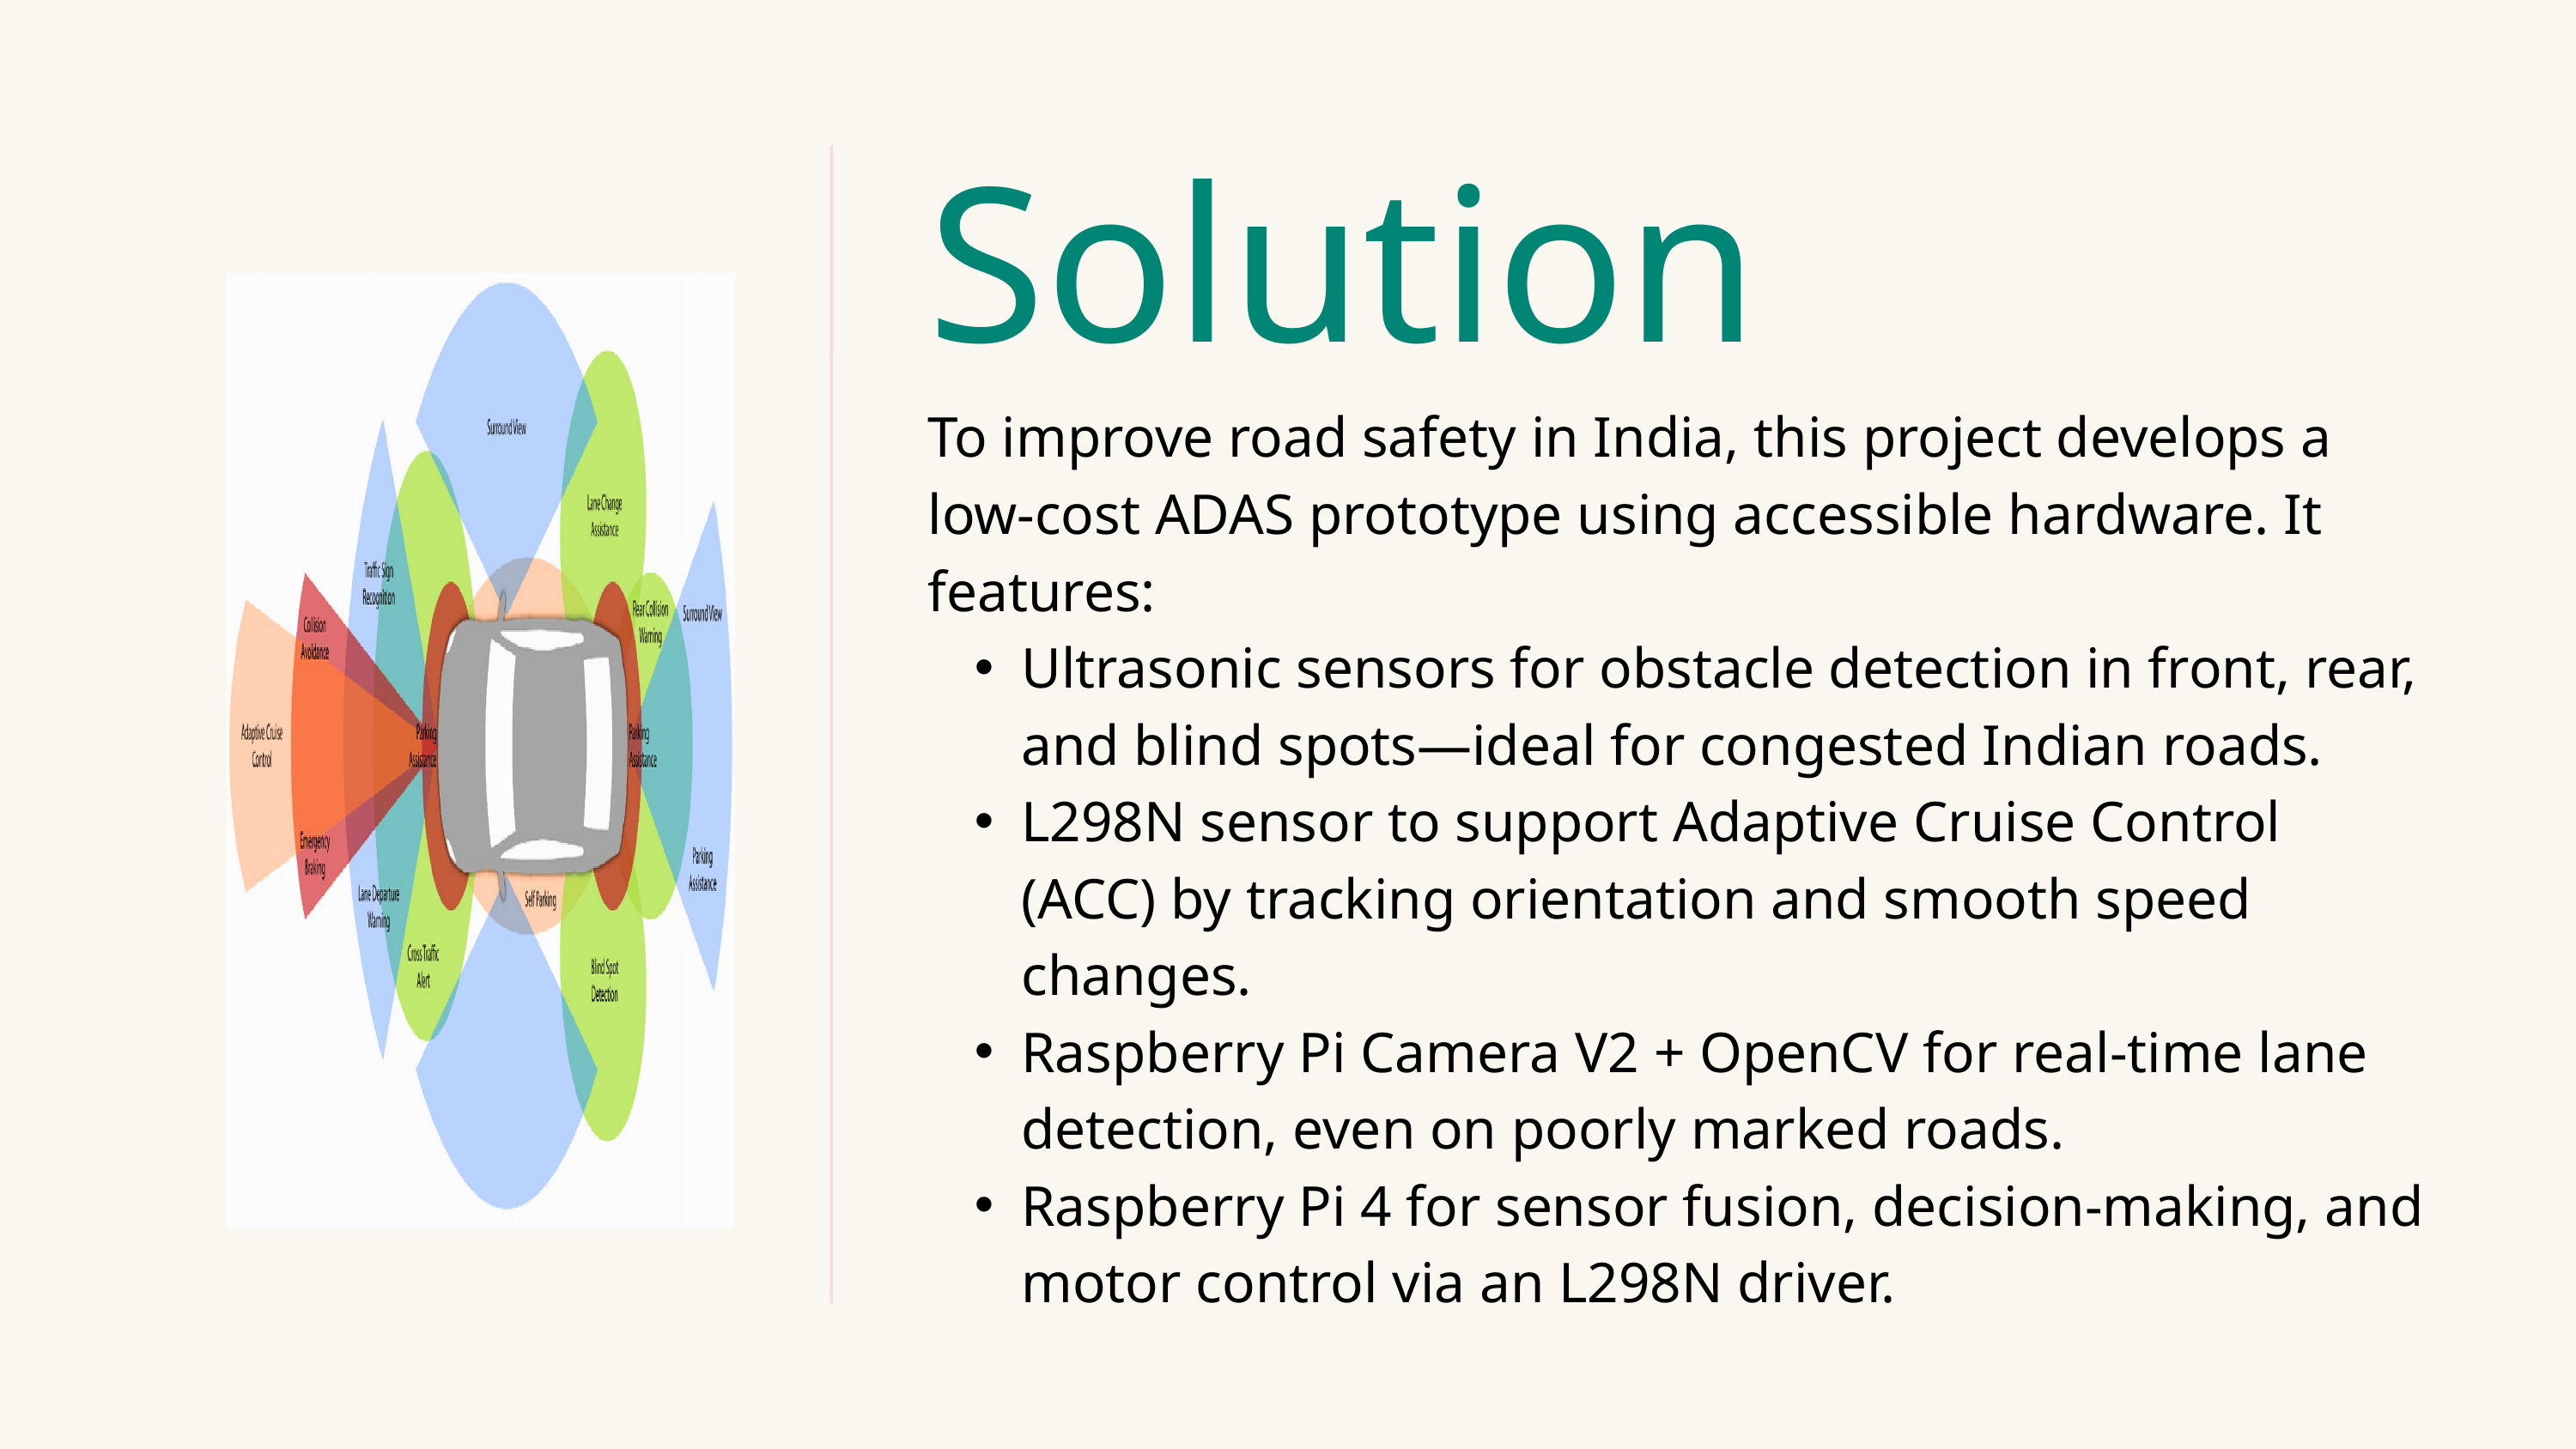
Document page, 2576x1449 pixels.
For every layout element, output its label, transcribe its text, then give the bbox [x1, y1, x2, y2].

text_box Solution [927, 170, 2109, 385]
text_box [227, 273, 735, 1228]
text_box To improve road safety in India, this project develops a low-cost ADAS prototype using accessible hardware. It features: Ultrasonic sensors for obstacle detection in front, rear, and blind spots—ideal for congested Indian roads. L298N sensor to support Adaptive Cruise Control (ACC) by tracking orientation and smooth speed changes. Raspberry Pi Camera V2 + OpenCV for real-time lane detection, even on poorly marked roads. Raspberry Pi 4 for sensor fusion, decision-making, and motor control via an L298N driver. [927, 391, 2432, 1391]
